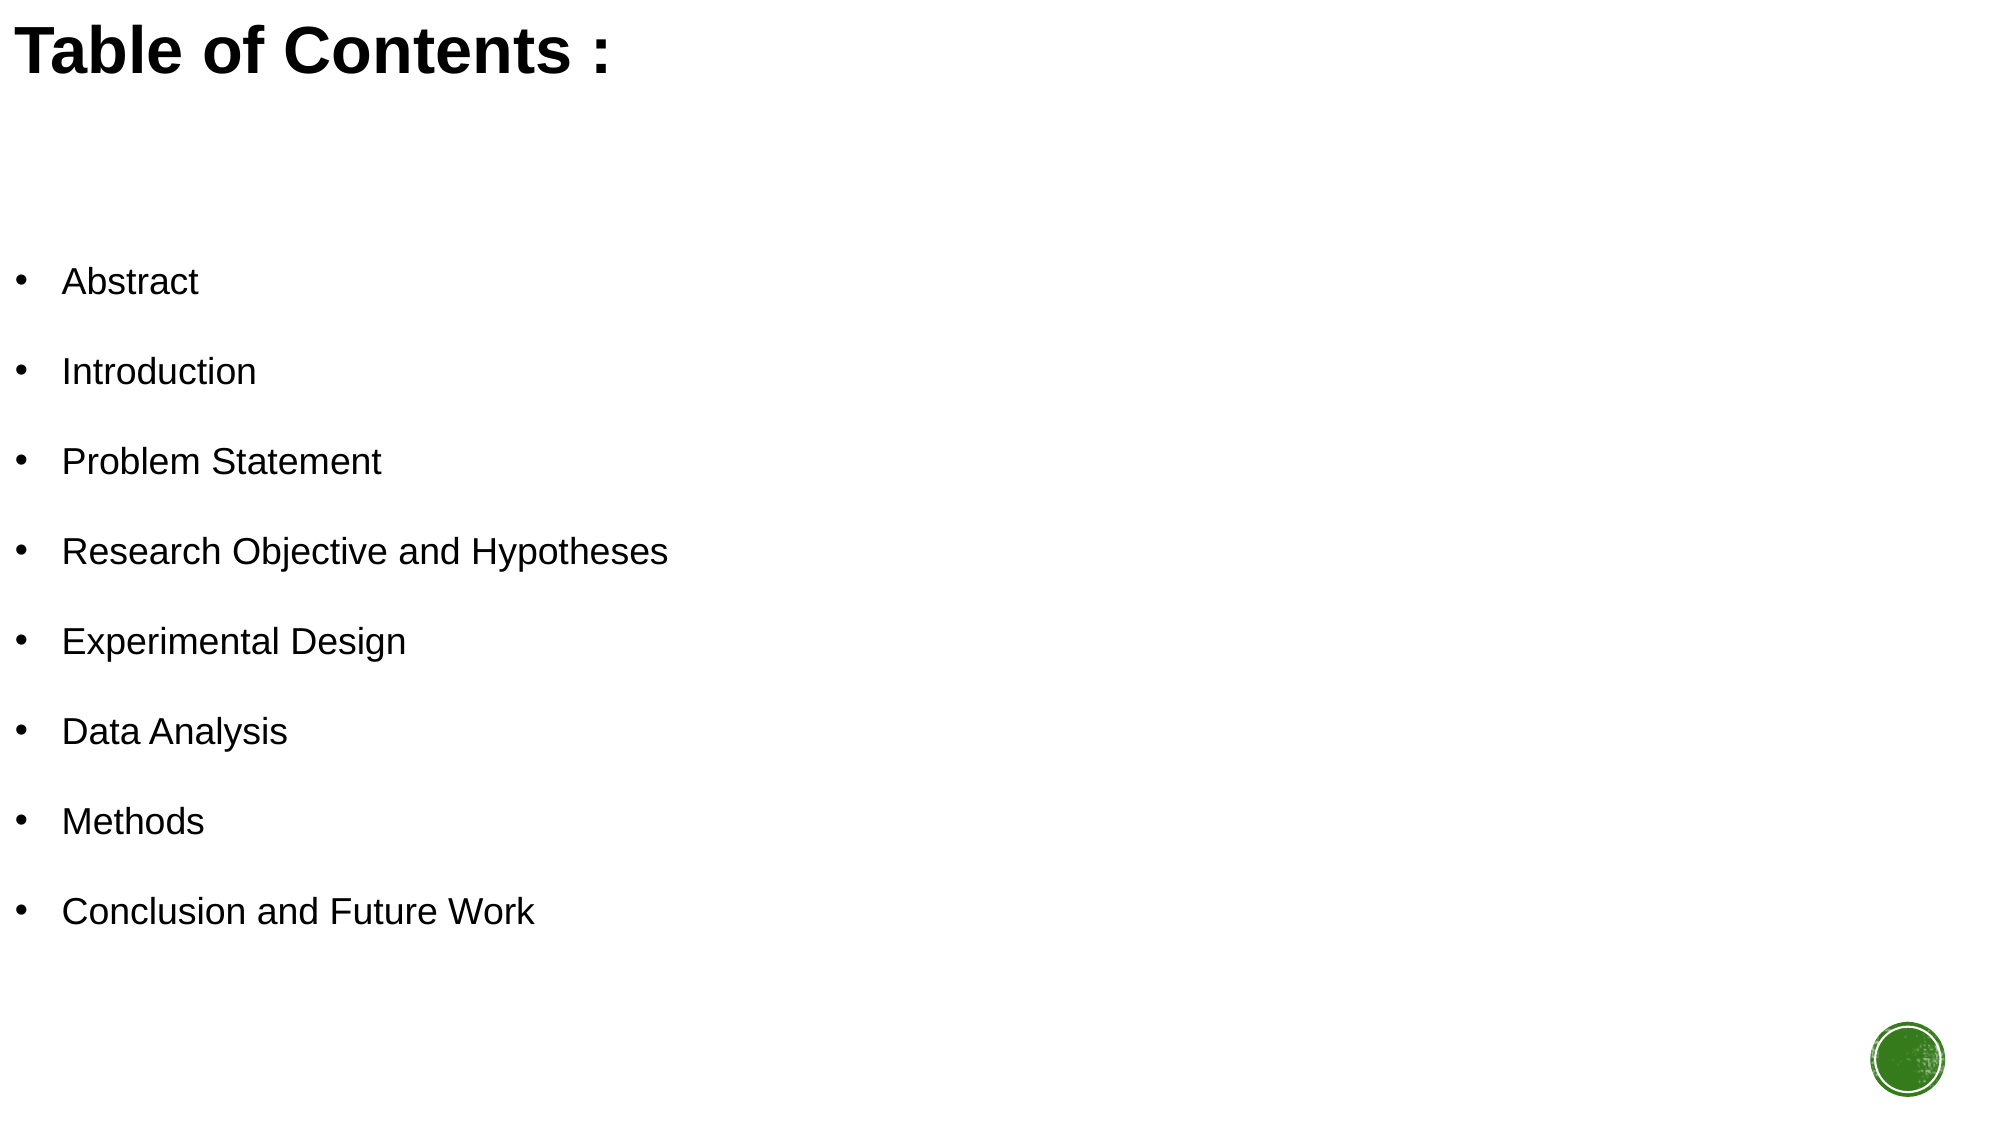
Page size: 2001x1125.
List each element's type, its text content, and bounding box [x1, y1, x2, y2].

text_box Table of Contents : Abstract Introduction Problem Statement Research Objective and Hypotheses Experimental Design Data Analysis Methods Conclusion and Future Work [0, 0, 2000, 985]
